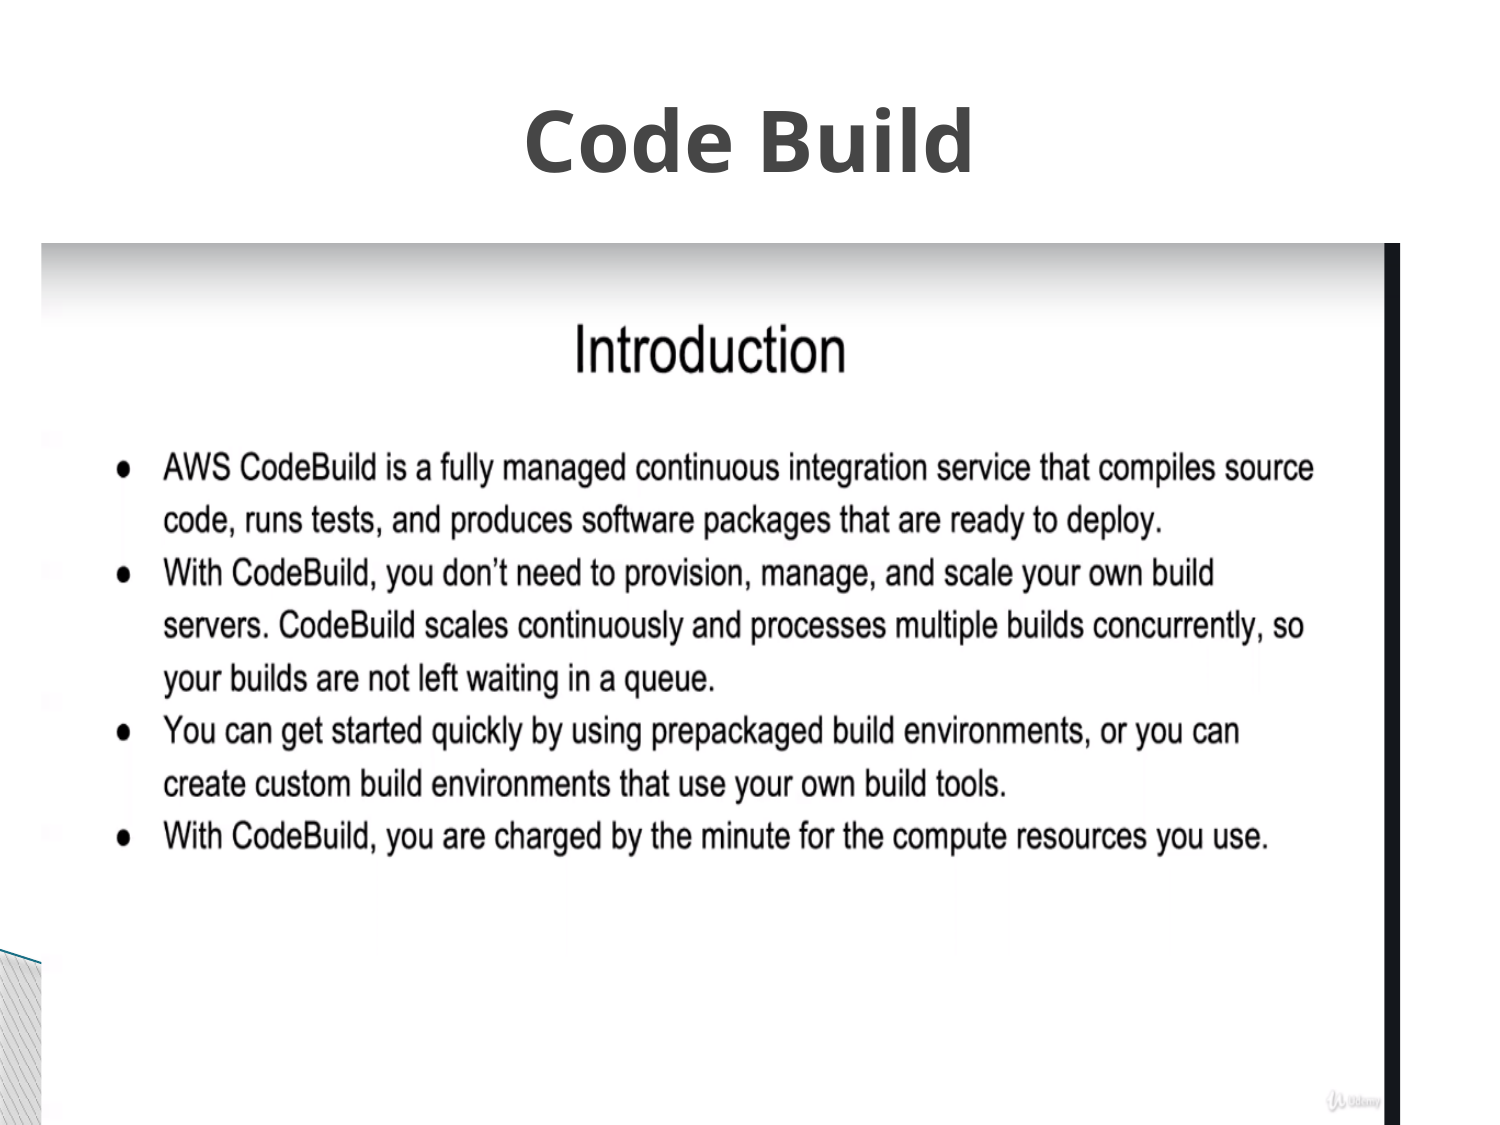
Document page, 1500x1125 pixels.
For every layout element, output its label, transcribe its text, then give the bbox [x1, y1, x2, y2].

picture [41, 243, 1401, 1125]
title Code Build [75, 45, 1425, 233]
